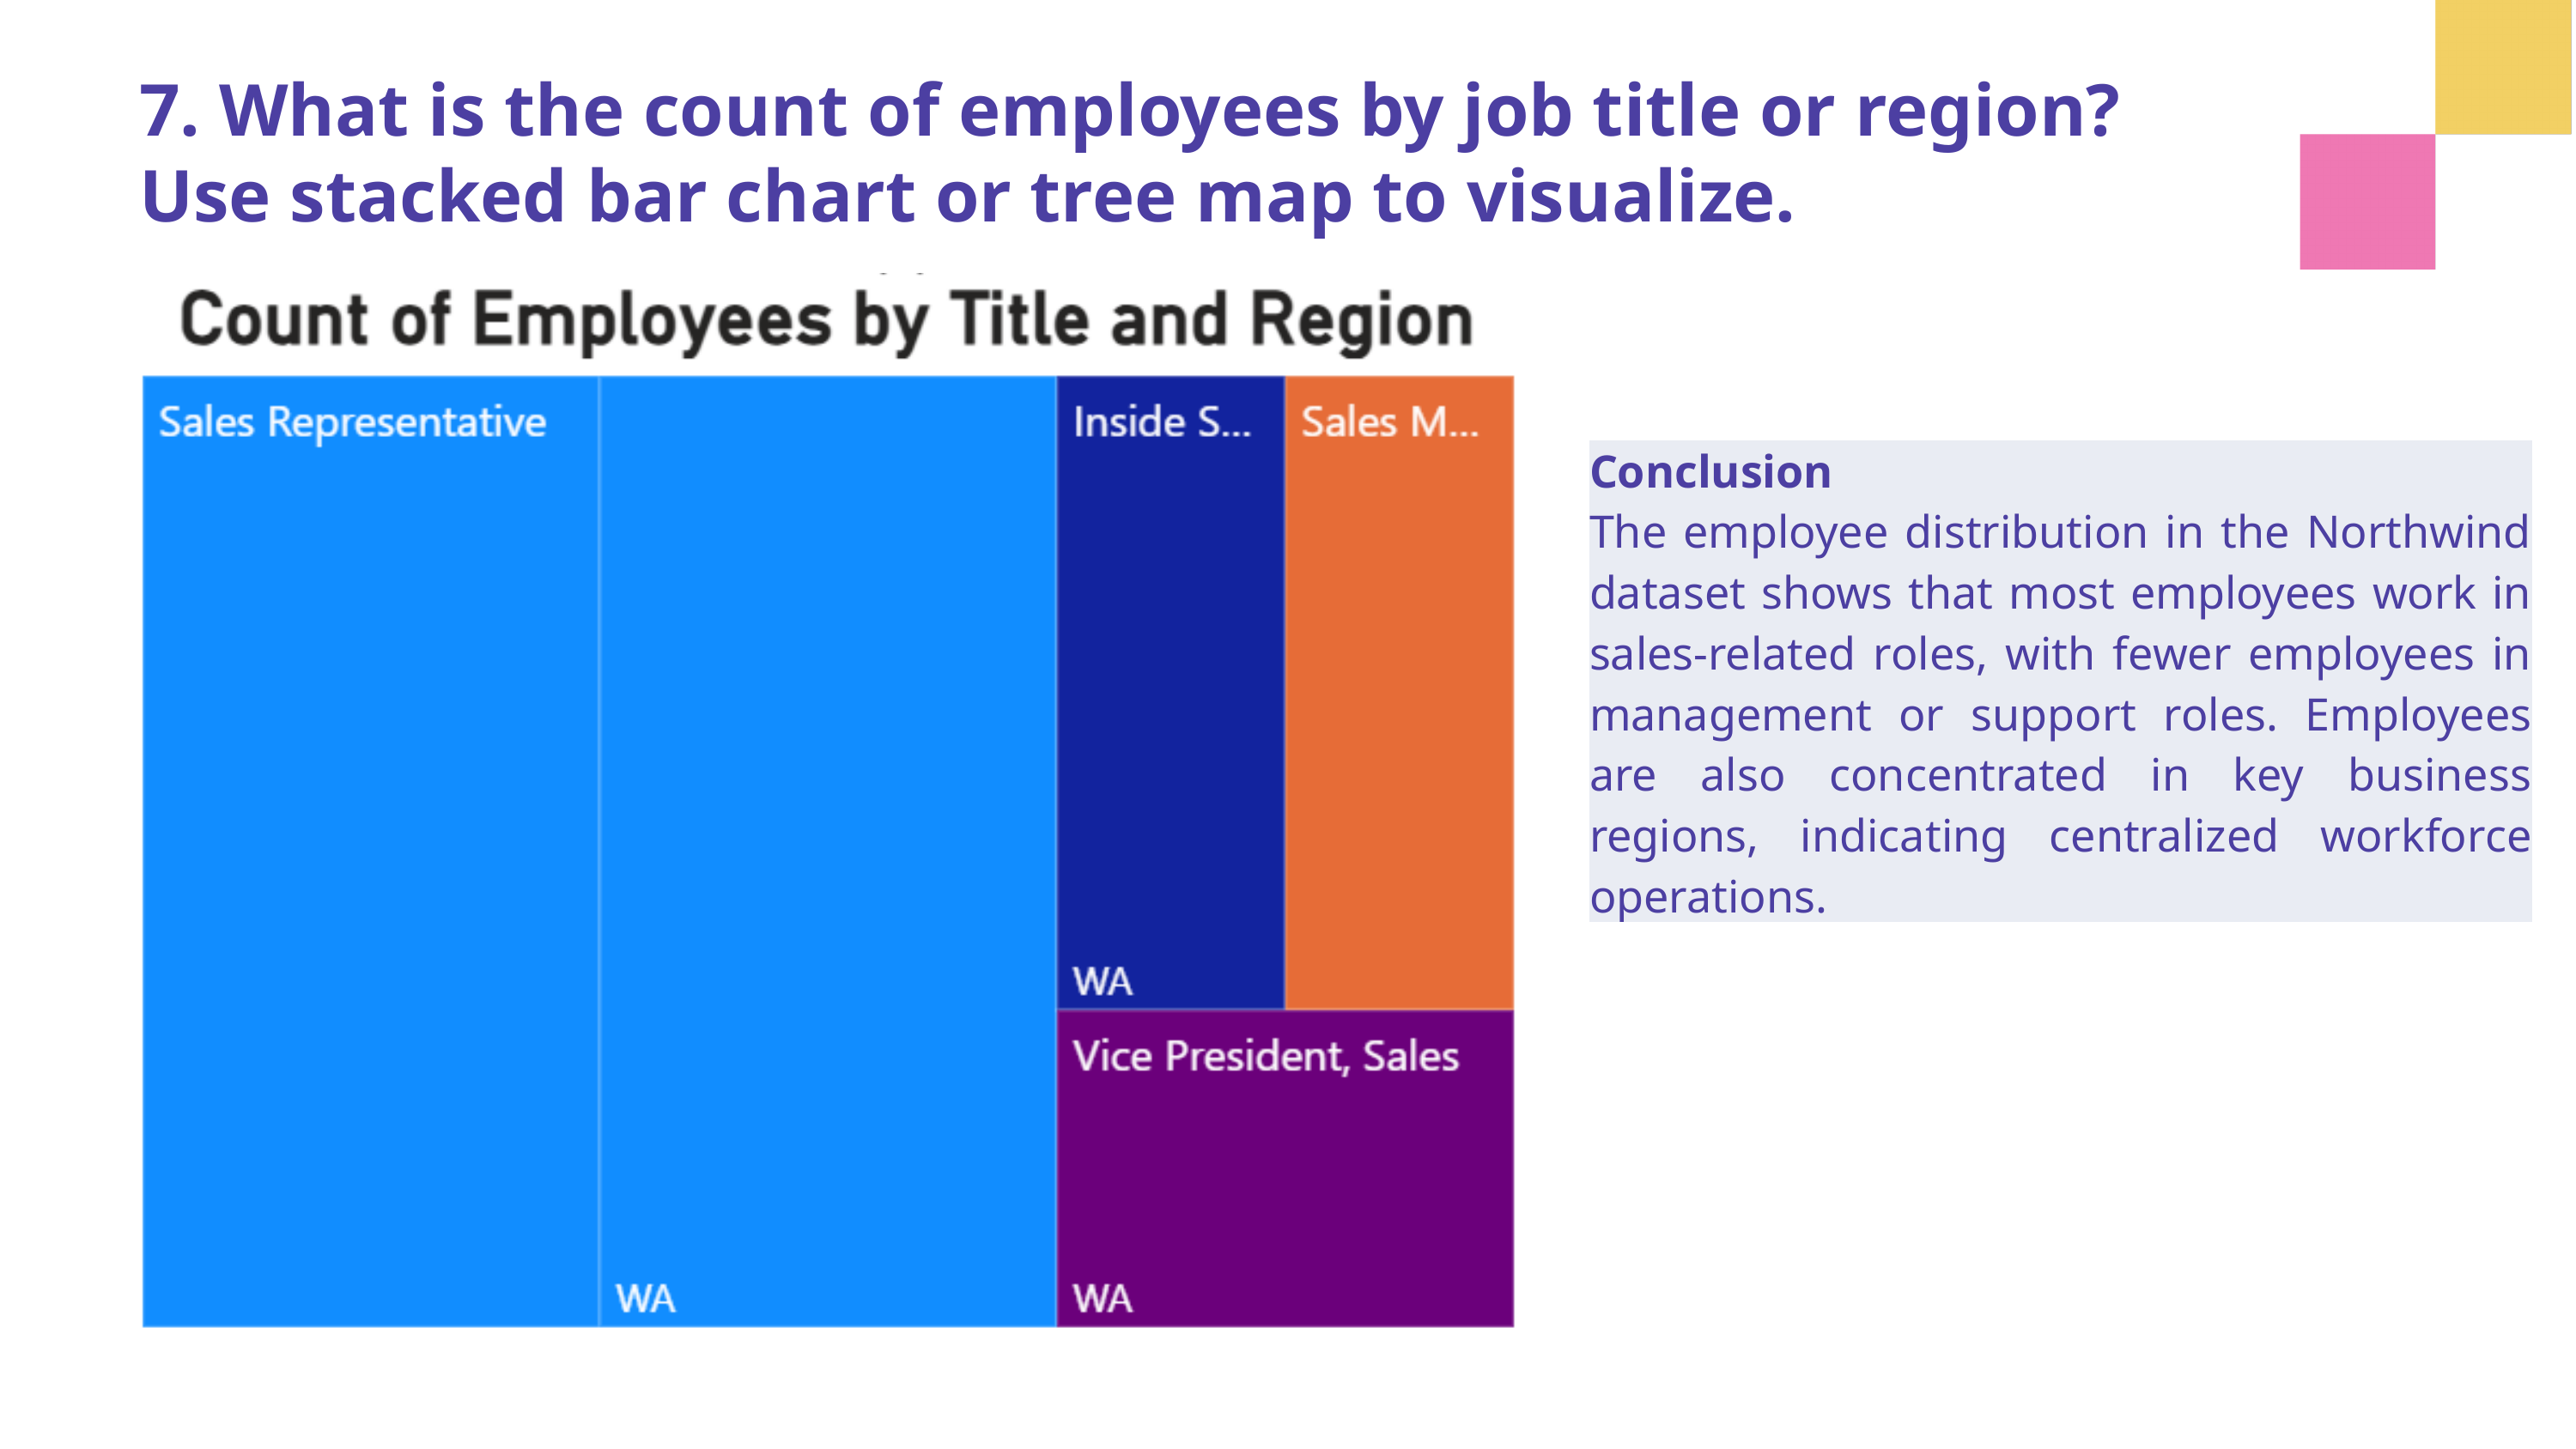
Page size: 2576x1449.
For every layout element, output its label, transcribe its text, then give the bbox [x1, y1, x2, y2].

text_box [2300, 0, 2576, 270]
table_header Conclusion The employee distribution in the Northwind dataset shows that most employees work in sales-related roles, with fewer employees in management or support roles. Employees are also concentrated in key business regions, indicating centralized workforce operations. [1589, 440, 2532, 922]
text_box 7. What is the count of employees by job title or region? Use stacked bar chart or tree map to visualize. [139, 64, 2265, 322]
picture [139, 273, 1520, 1337]
